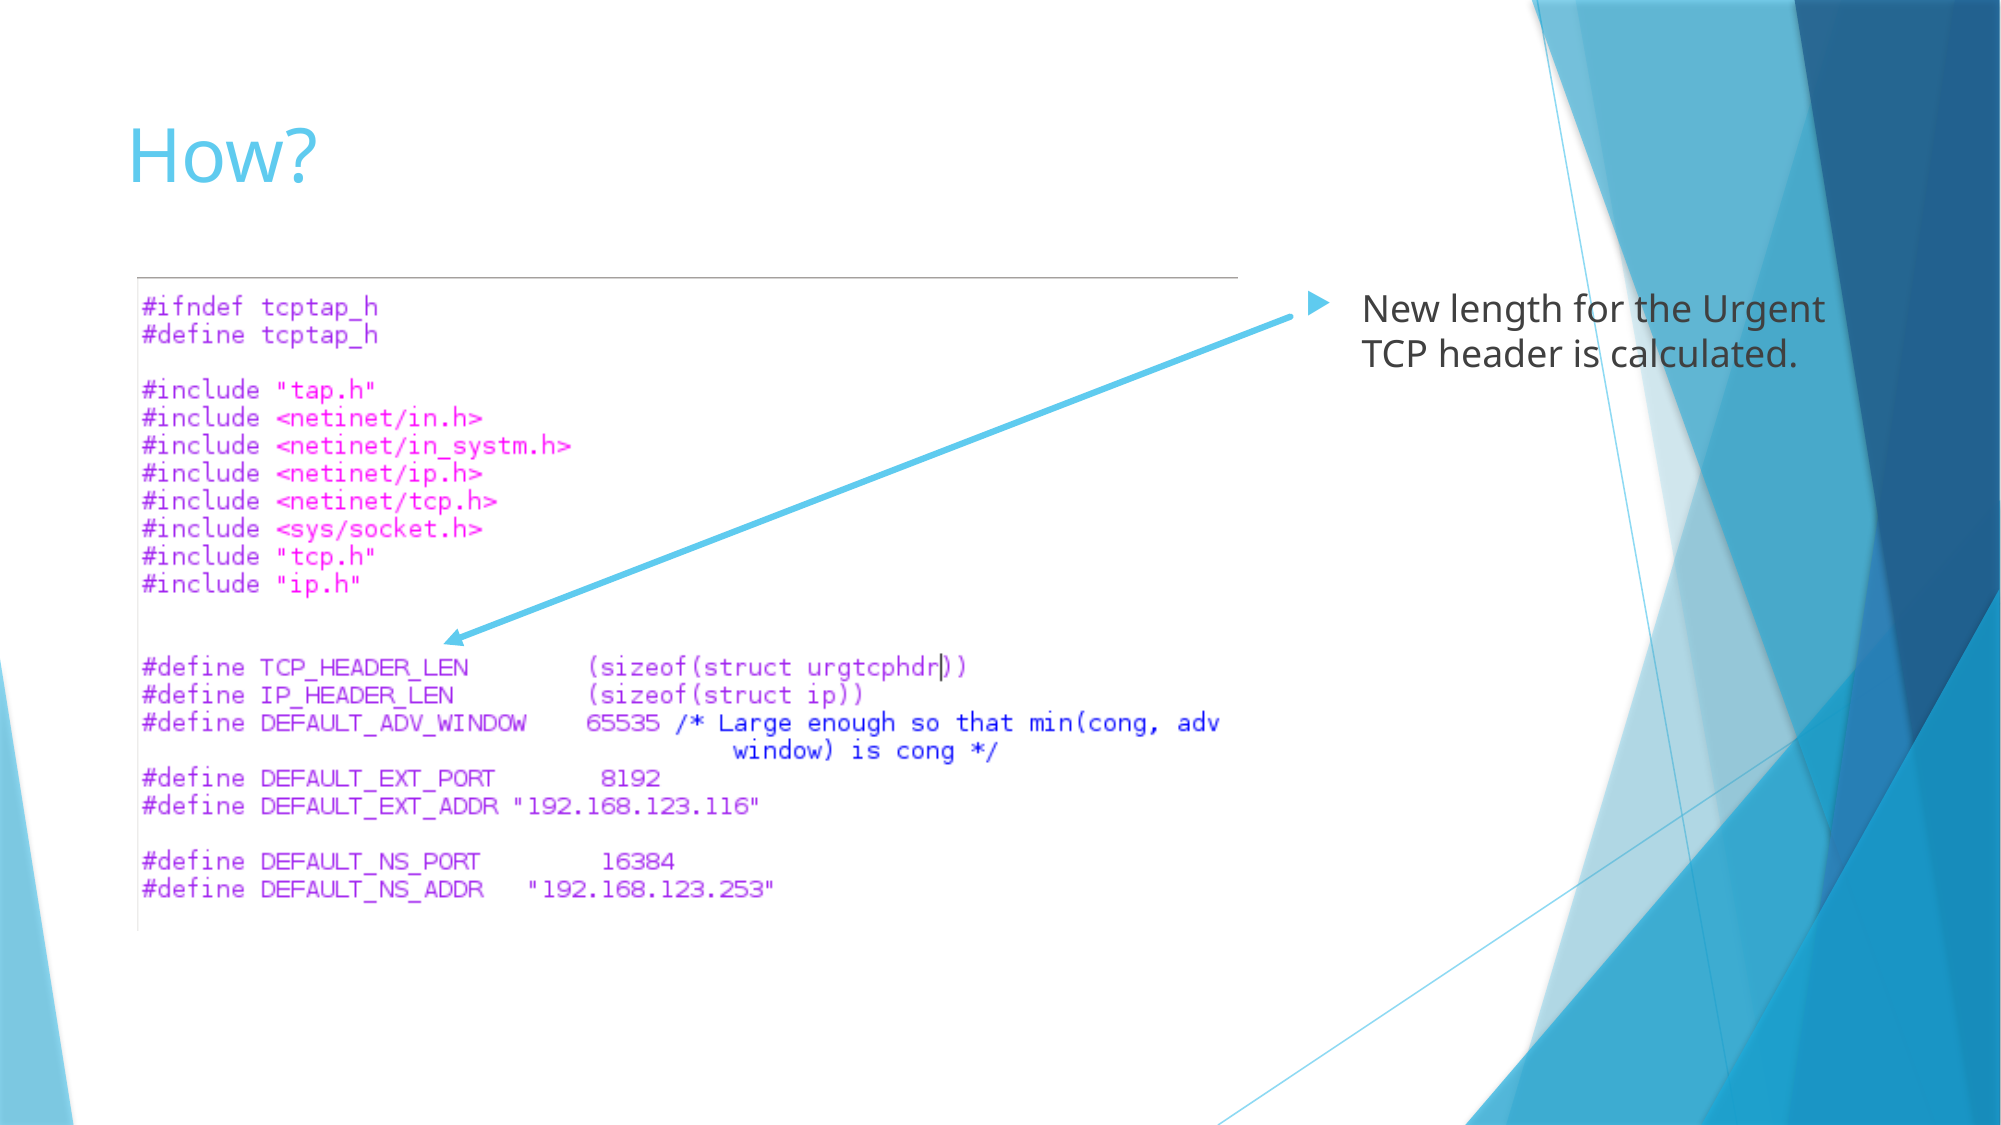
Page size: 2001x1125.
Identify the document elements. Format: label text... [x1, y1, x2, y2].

list New length for the Urgent TCP header is calculated. [1290, 277, 1863, 931]
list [136, 276, 1239, 932]
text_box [442, 316, 1291, 645]
title How? [111, 99, 1522, 317]
